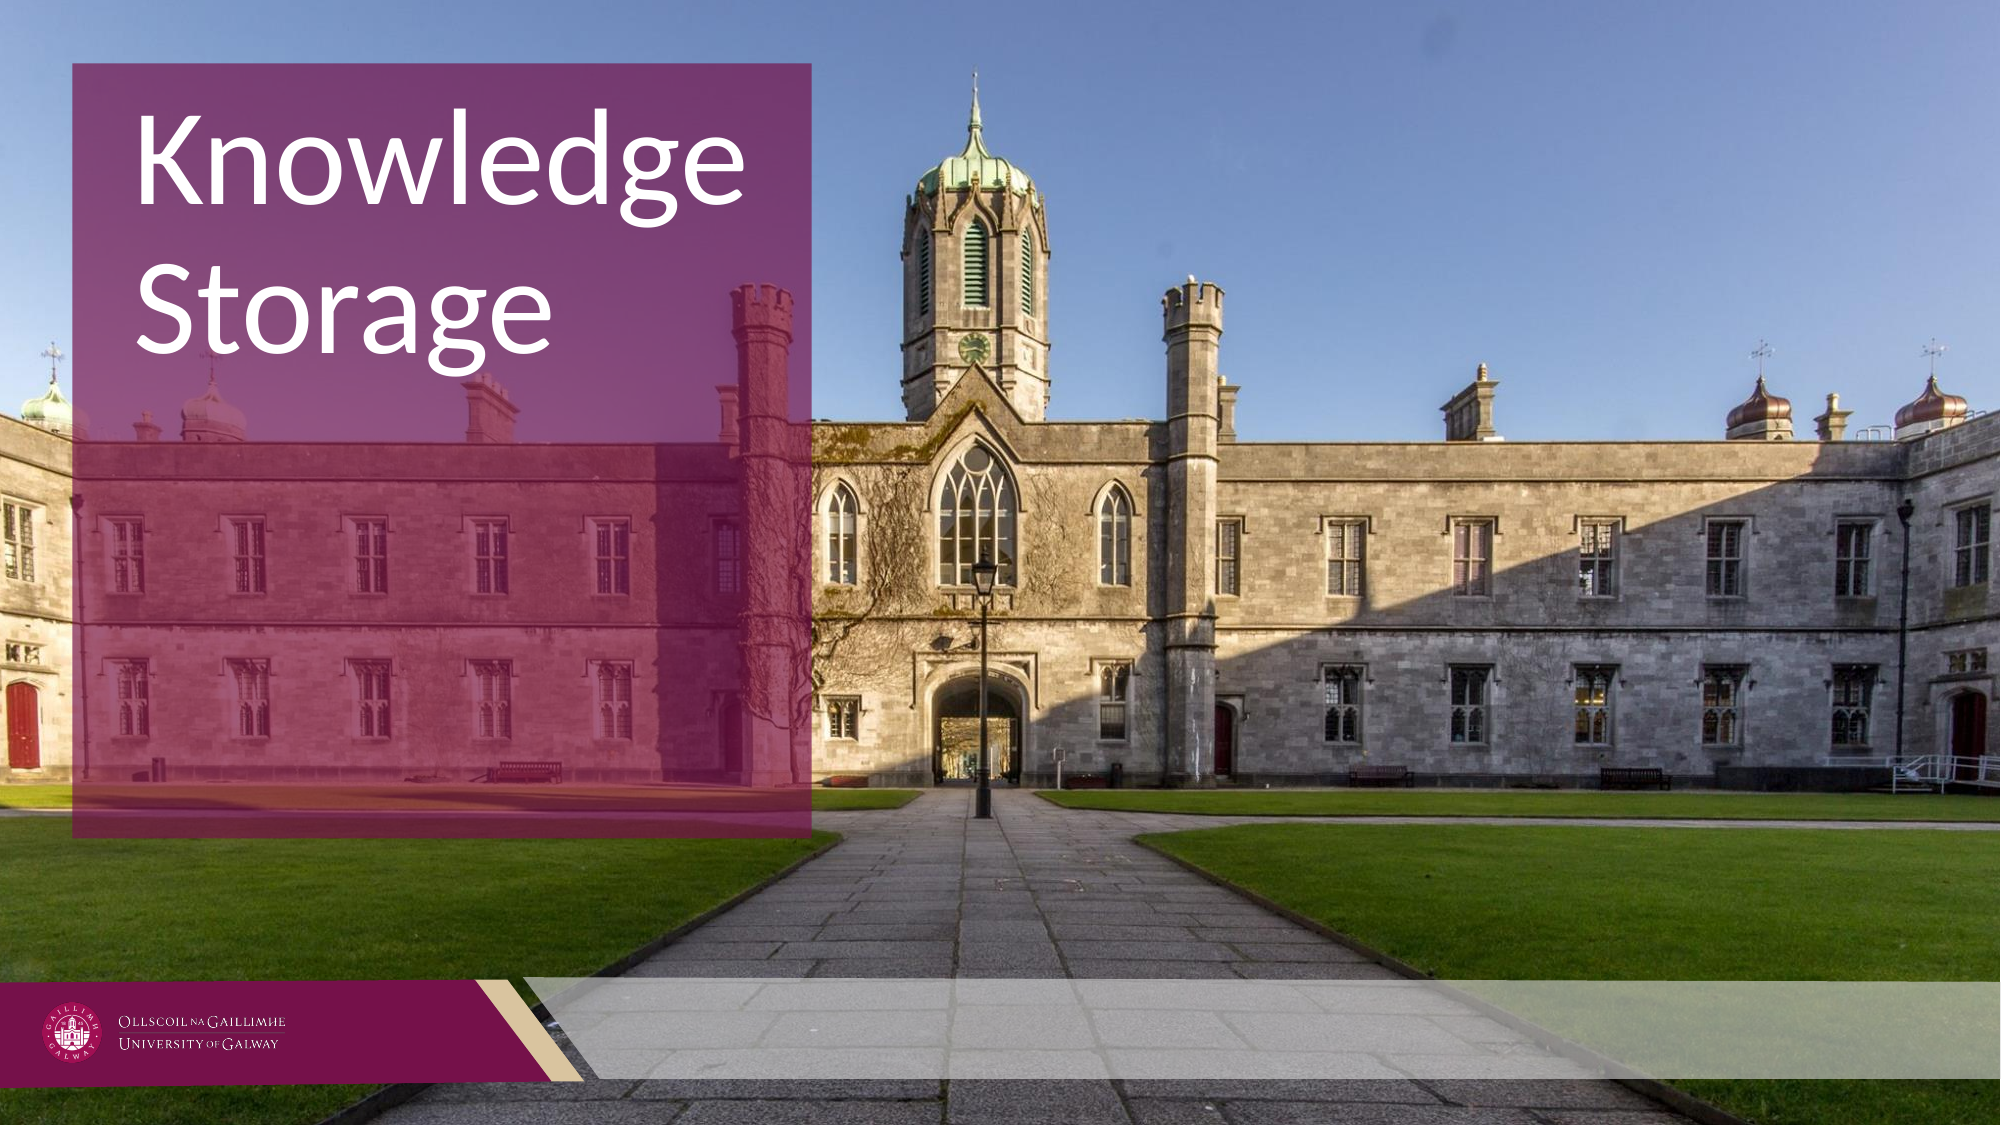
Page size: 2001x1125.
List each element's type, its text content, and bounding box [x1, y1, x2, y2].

picture [42, 1002, 285, 1063]
title Knowledge Storage [118, 71, 783, 412]
picture [0, 0, 2000, 1125]
